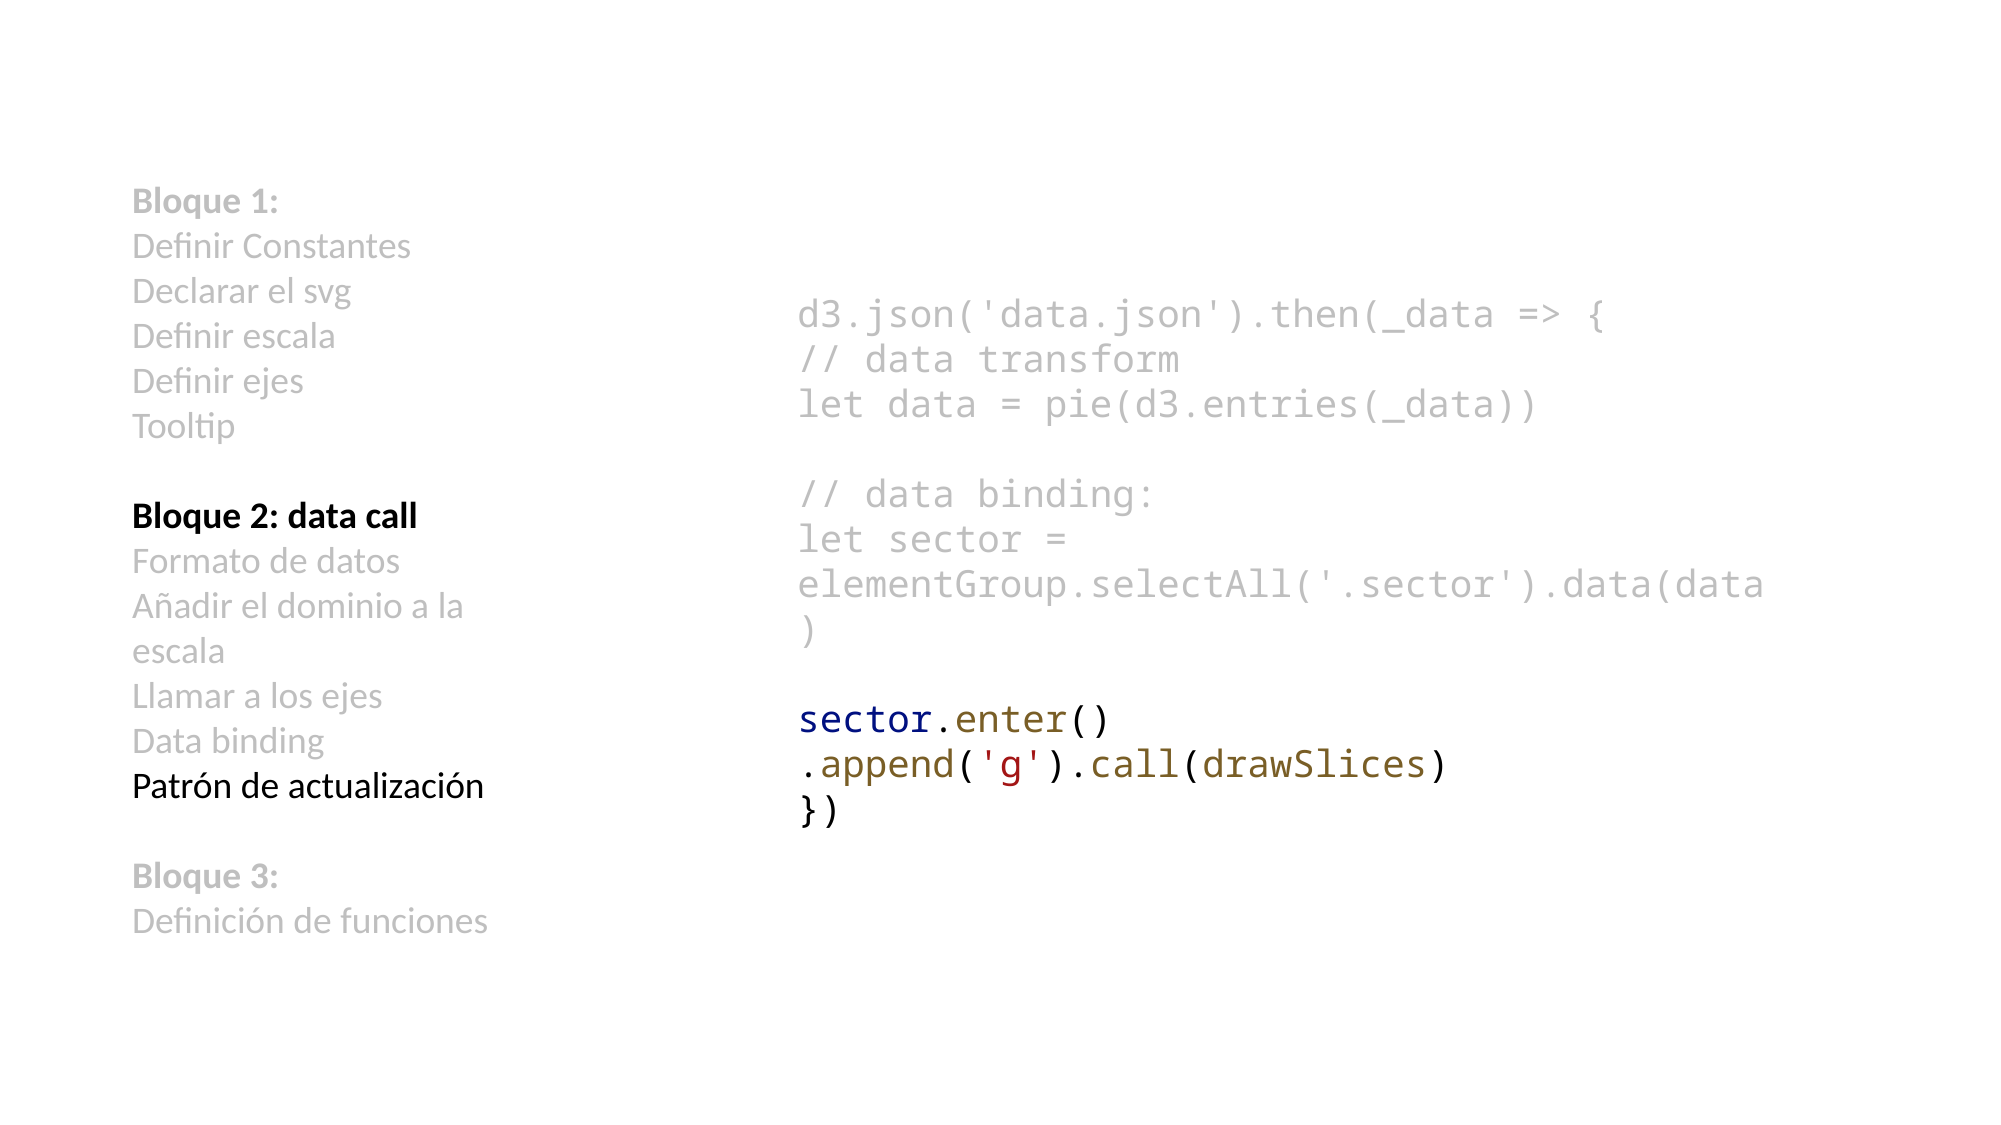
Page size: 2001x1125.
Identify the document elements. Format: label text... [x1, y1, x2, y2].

picture [0, 0, 665, 1125]
text_box d3.json('data.json').then(_data => { // data transform let data = pie(d3.entries(_data)) // data binding: let sector = elementGroup.selectAll('.sector').data(data) sector.enter() .append('g').call(drawSlices) }) [782, 282, 1783, 837]
